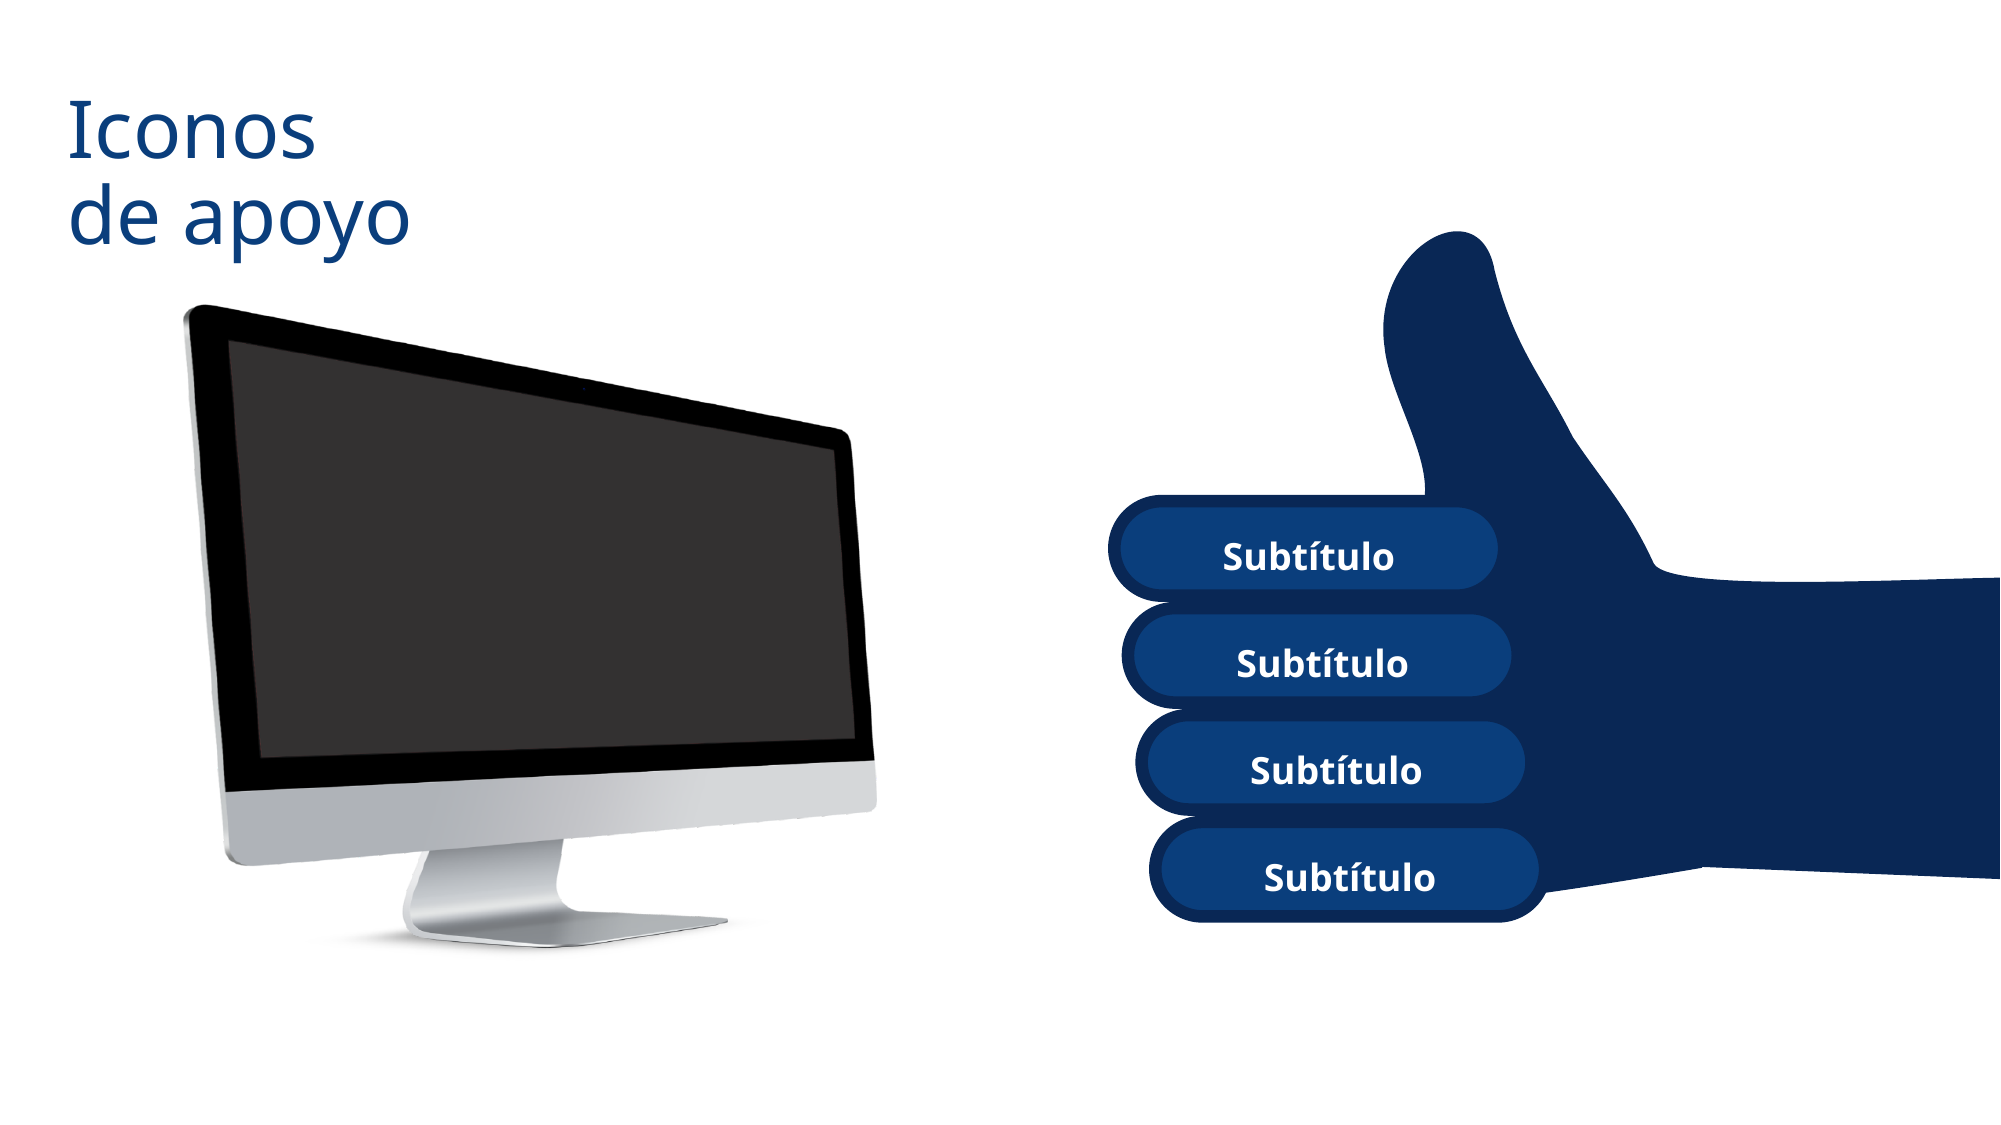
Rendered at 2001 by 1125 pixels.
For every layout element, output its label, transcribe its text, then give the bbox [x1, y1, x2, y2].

text_box [1113, 500, 1506, 597]
text_box [1126, 607, 1519, 704]
text_box [1382, 230, 2000, 895]
text_box Subtítulo [1200, 846, 1500, 907]
text_box Iconos de apoyo [53, 82, 439, 294]
text_box [1140, 714, 1533, 811]
text_box Subtítulo [1187, 739, 1486, 800]
text_box Subtítulo [1173, 632, 1473, 693]
picture [183, 304, 877, 961]
text_box Subtítulo [1159, 525, 1459, 586]
text_box [1154, 820, 1547, 918]
